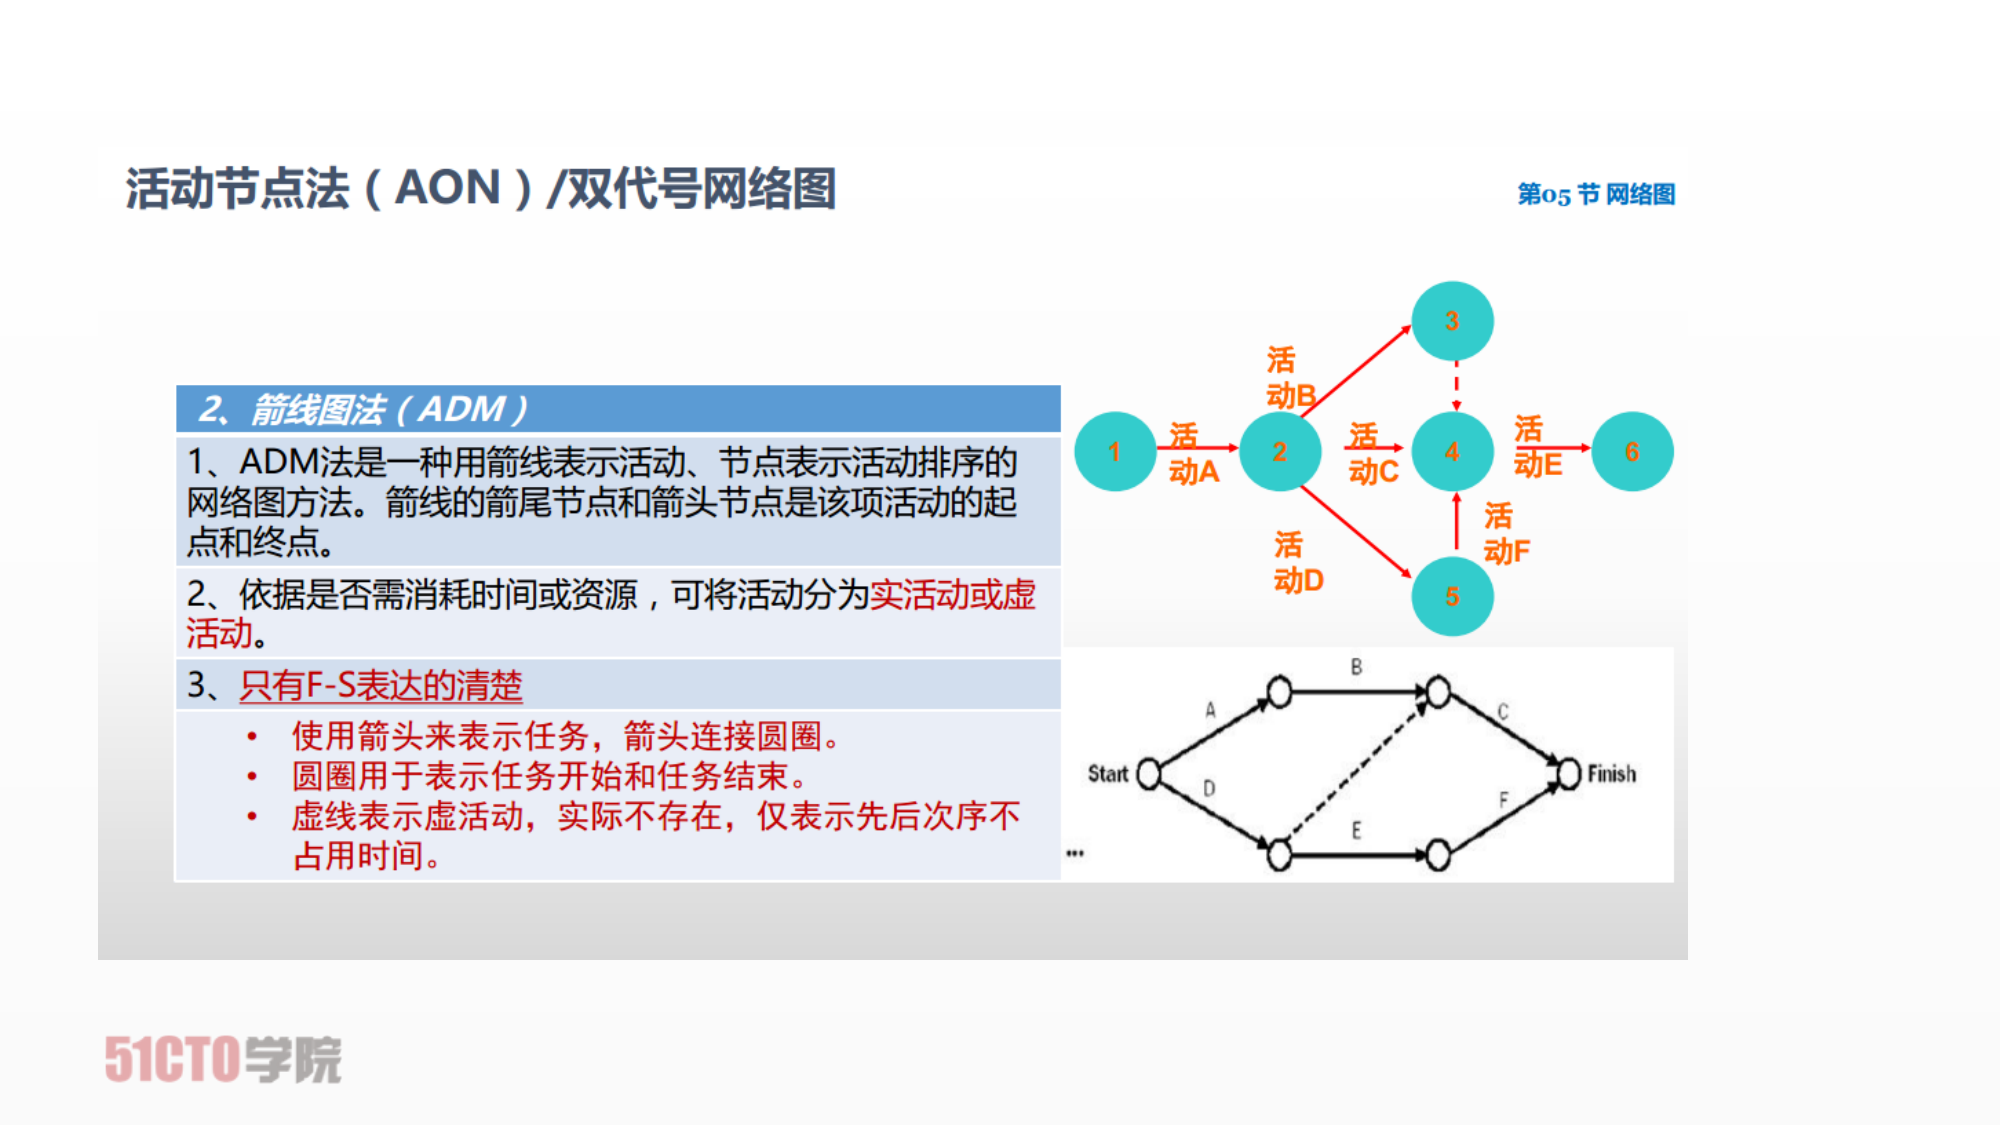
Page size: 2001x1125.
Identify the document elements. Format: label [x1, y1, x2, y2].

picture [98, 147, 1688, 960]
picture [45, 1002, 377, 1107]
